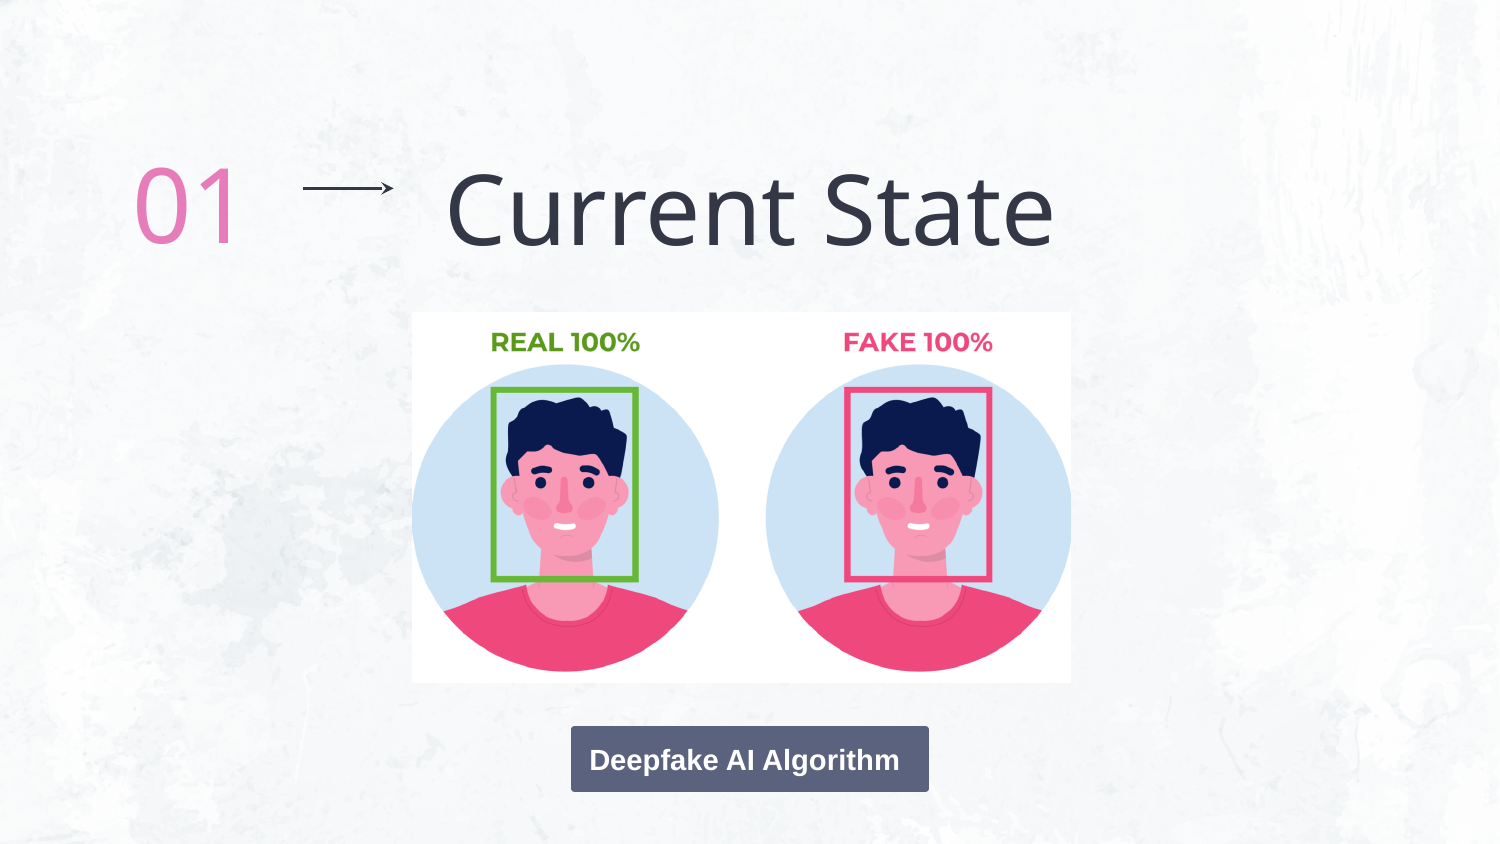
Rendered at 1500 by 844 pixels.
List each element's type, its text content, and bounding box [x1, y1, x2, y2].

title Current State [452, 115, 1104, 262]
title 01 [117, 105, 452, 282]
text_box Deepfake AI Algorithm [574, 728, 926, 789]
picture [0, 0, 1500, 844]
